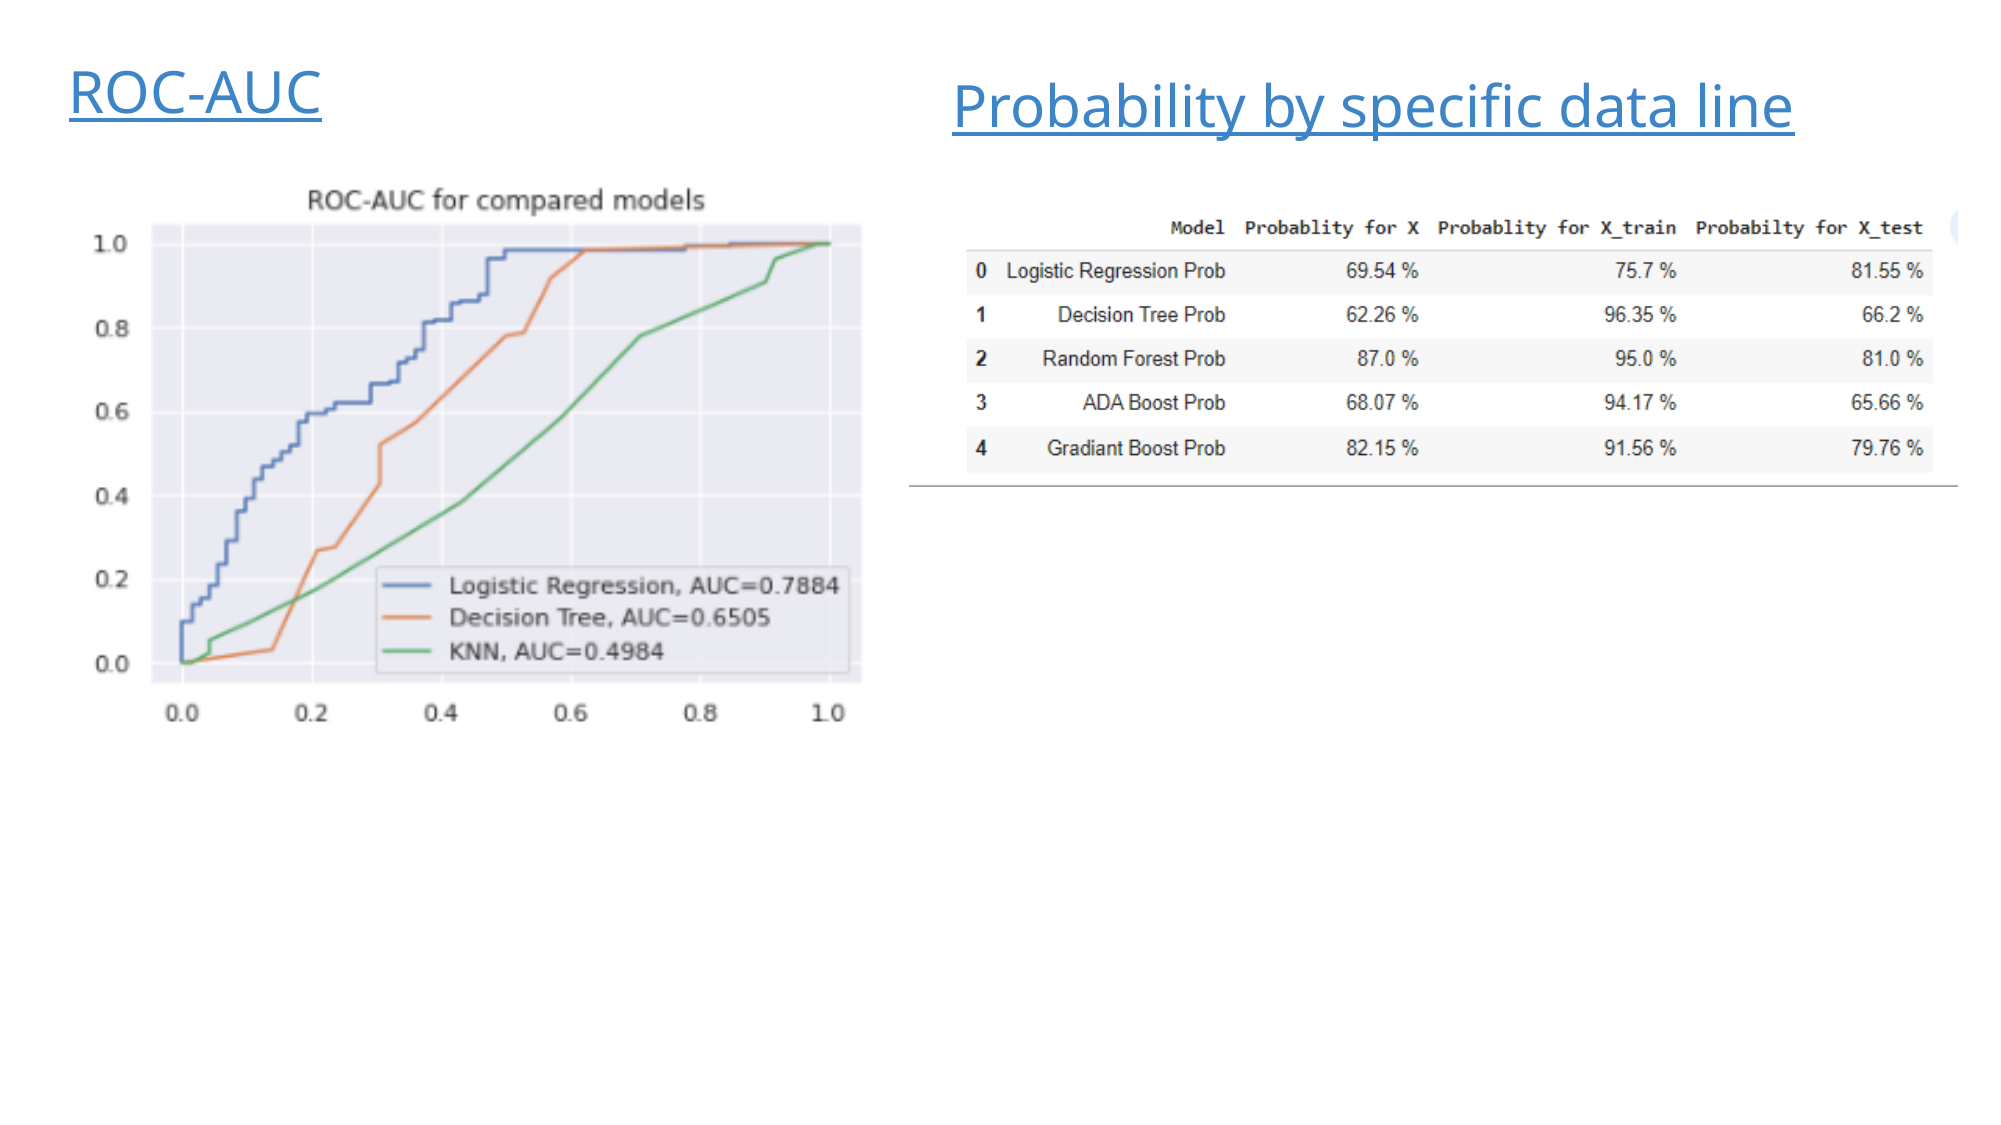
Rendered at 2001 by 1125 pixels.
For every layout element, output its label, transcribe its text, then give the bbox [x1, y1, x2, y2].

text_box Probability by specific data line [937, 53, 1950, 154]
title ROC-AUC [53, 42, 944, 148]
picture [24, 171, 1958, 749]
